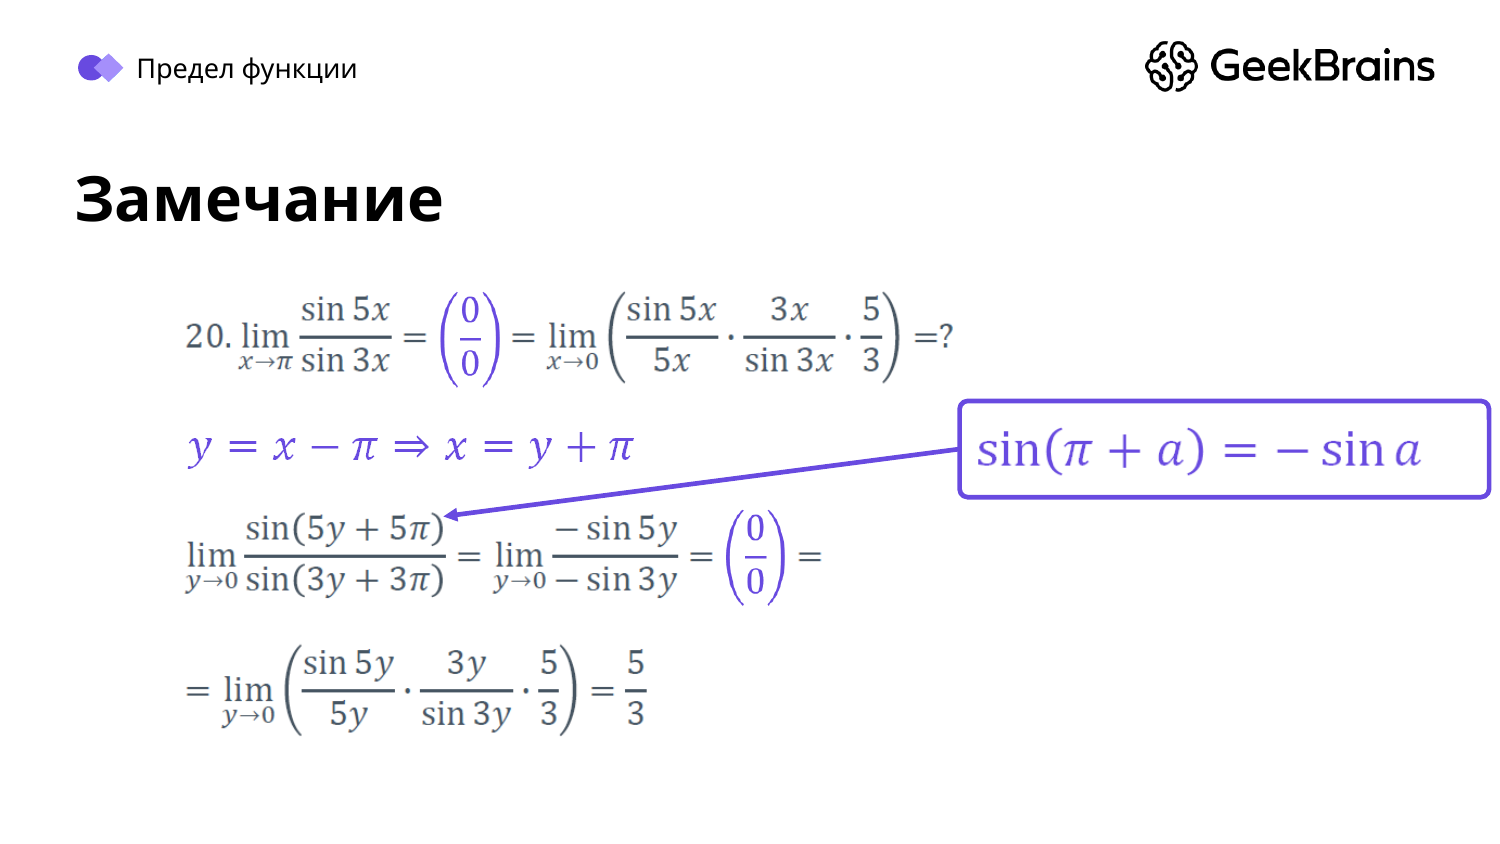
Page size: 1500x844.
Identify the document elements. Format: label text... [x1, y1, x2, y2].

text_box [78, 54, 102, 81]
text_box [443, 448, 960, 517]
text_box [999, 400, 1490, 498]
title Замечание [74, 169, 1093, 229]
text_box [93, 53, 124, 82]
title Предел функции [134, 39, 812, 83]
picture [1145, 39, 1435, 93]
picture [102, 277, 1435, 752]
